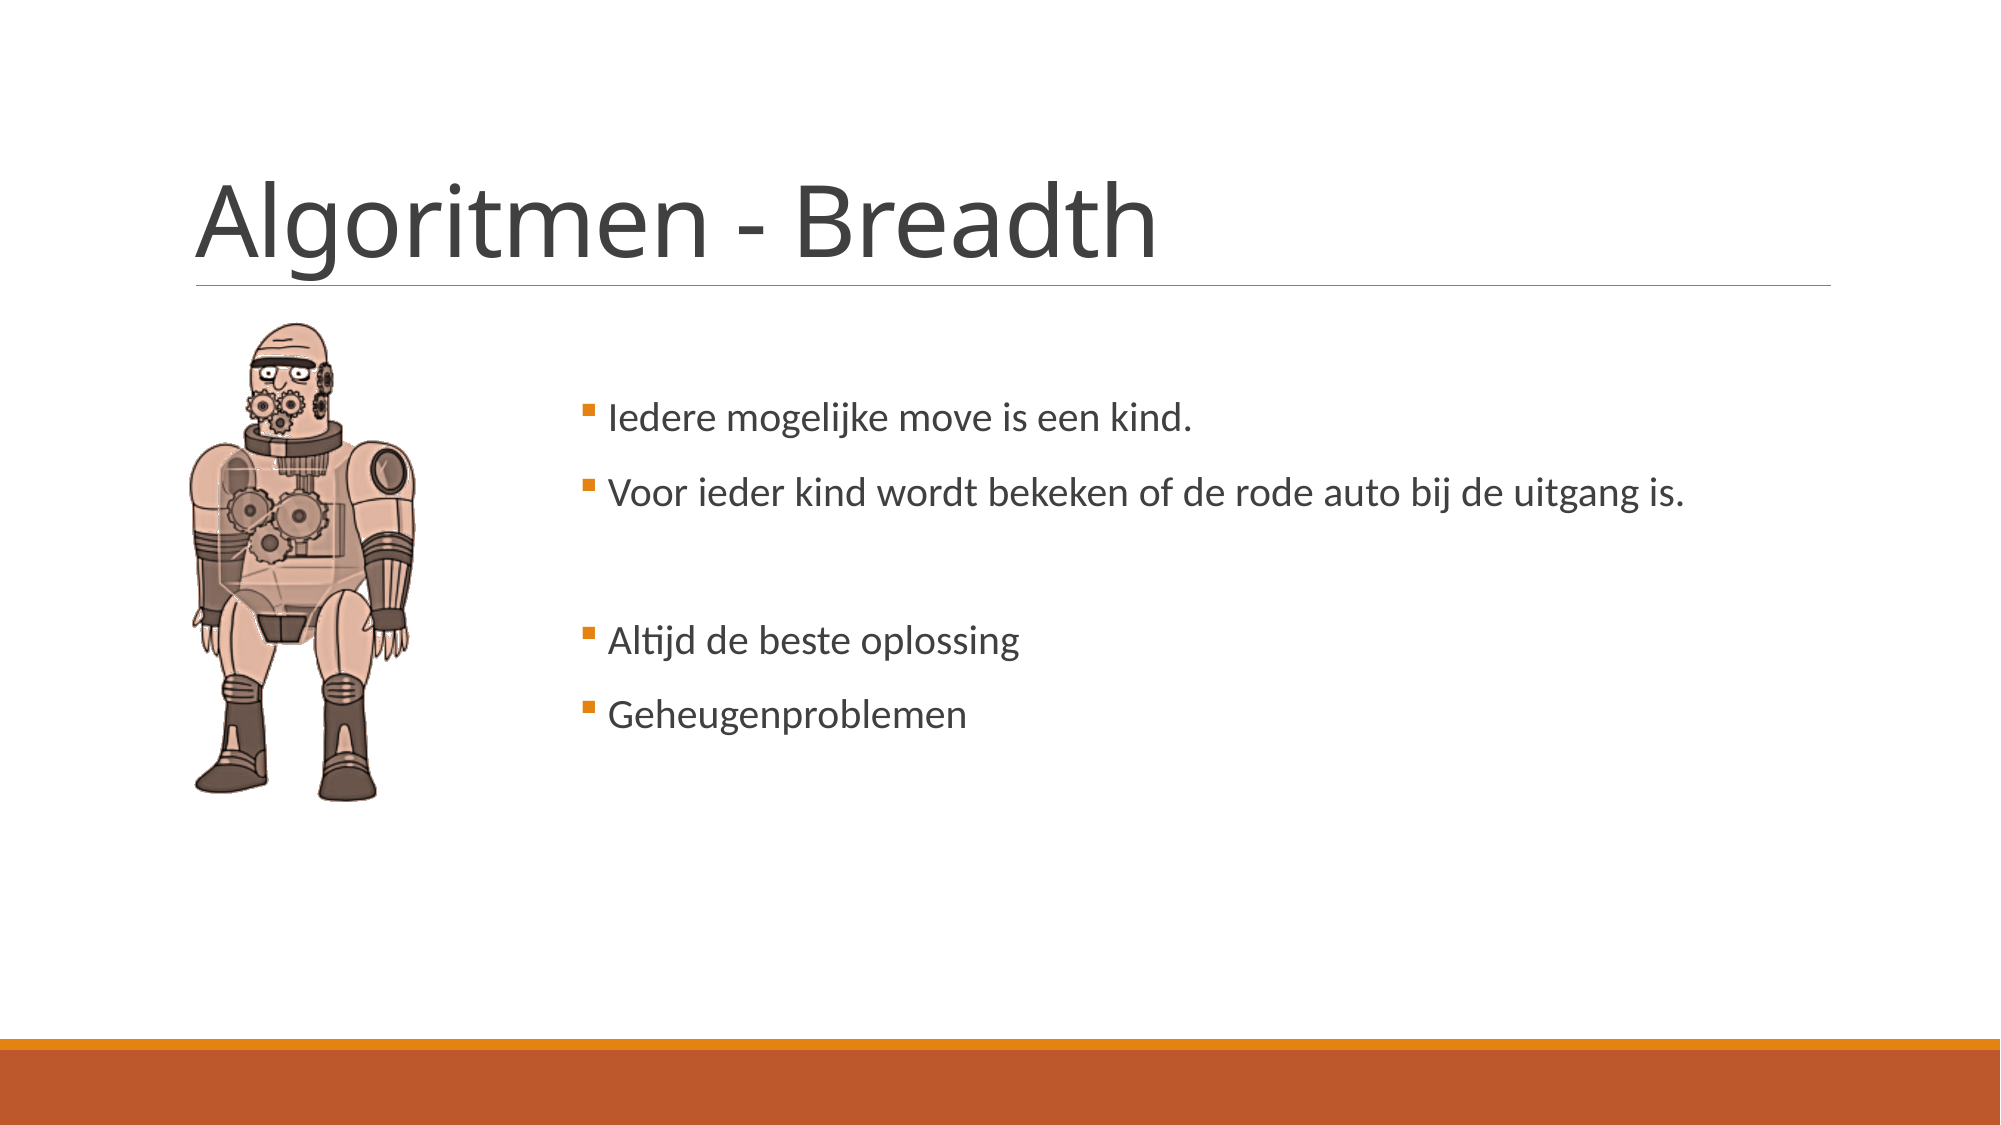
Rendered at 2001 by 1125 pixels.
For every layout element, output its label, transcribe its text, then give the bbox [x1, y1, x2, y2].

picture [179, 316, 419, 808]
title Algoritmen - Breadth [180, 47, 1830, 285]
list Iedere mogelijke move is een kind. Voor ieder kind wordt bekeken of de rode auto bij de uitgang is. Altijd de beste oplossing Geheugenproblemen [579, 388, 1800, 910]
